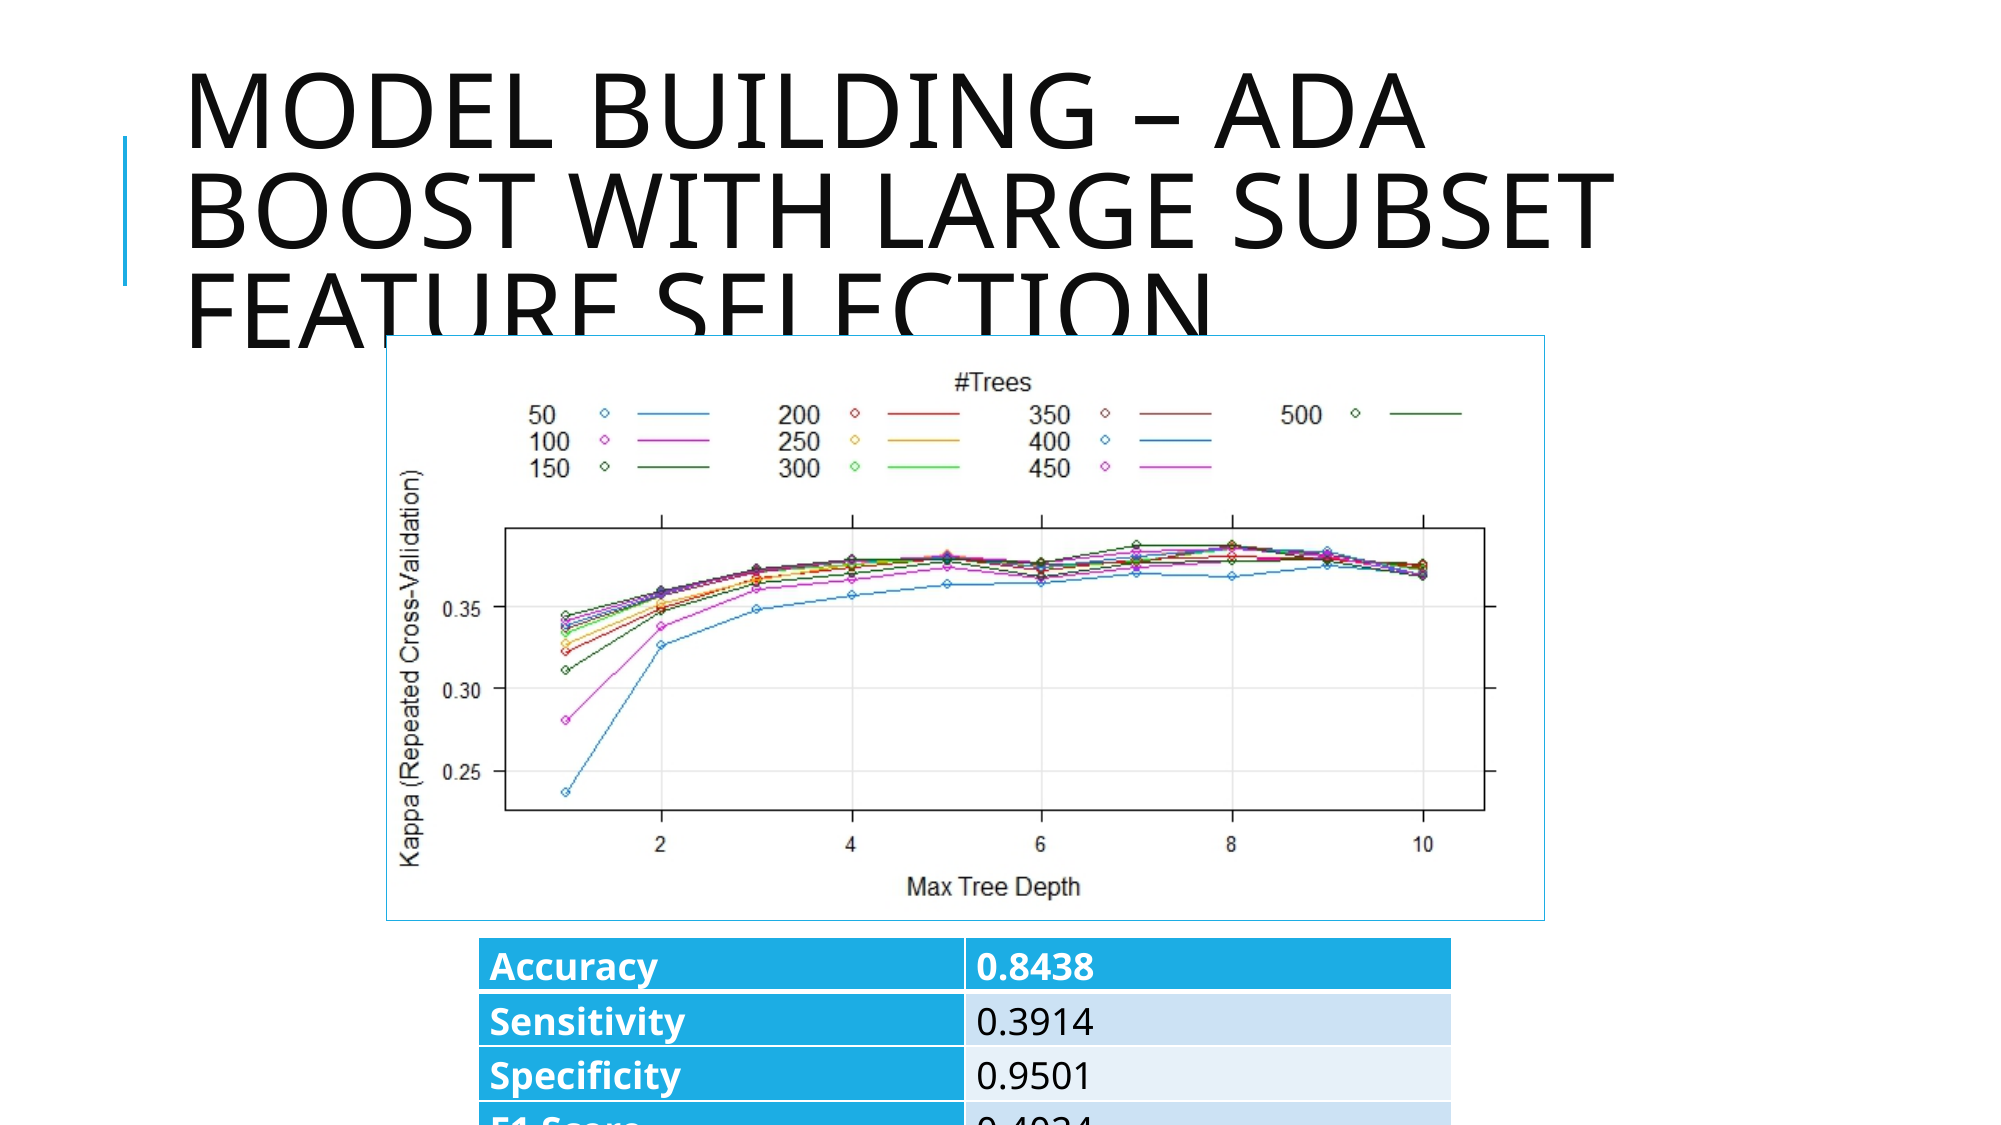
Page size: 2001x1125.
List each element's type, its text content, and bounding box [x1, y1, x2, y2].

title Model building – ada boost with large subset feature selection [168, 96, 1763, 342]
table_cell F1 Score [479, 1102, 964, 1125]
table_header Accuracy [479, 938, 964, 989]
table_cell Sensitivity [479, 994, 964, 1045]
table_cell 0.4024 [966, 1102, 1451, 1125]
table_cell Specificity [479, 1047, 964, 1100]
table_header 0.8438 [966, 938, 1451, 989]
table_cell 0.3914 [966, 994, 1451, 1045]
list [386, 335, 1545, 921]
table_cell 0.9501 [966, 1047, 1451, 1100]
